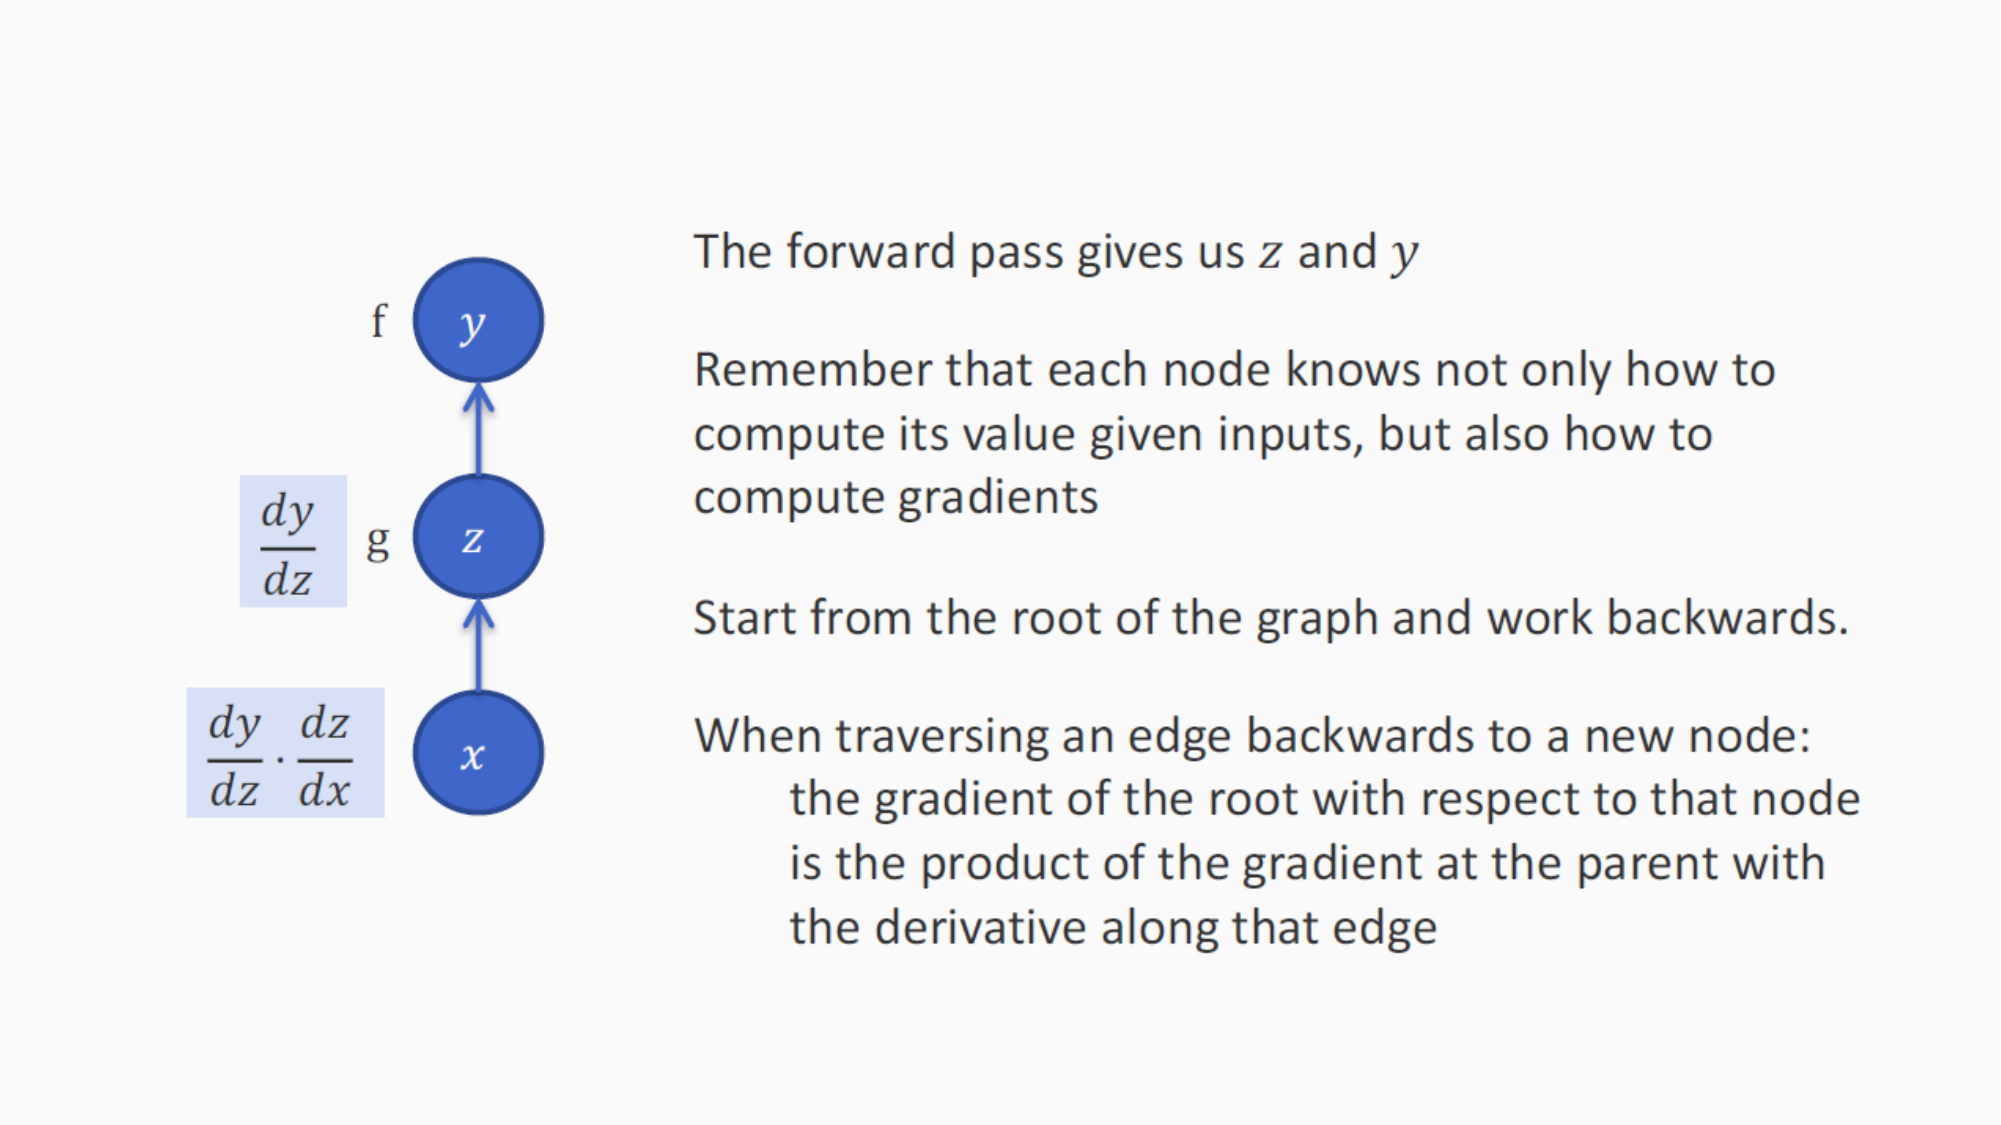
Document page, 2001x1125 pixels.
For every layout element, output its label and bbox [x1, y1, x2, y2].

picture [93, 157, 1888, 1012]
